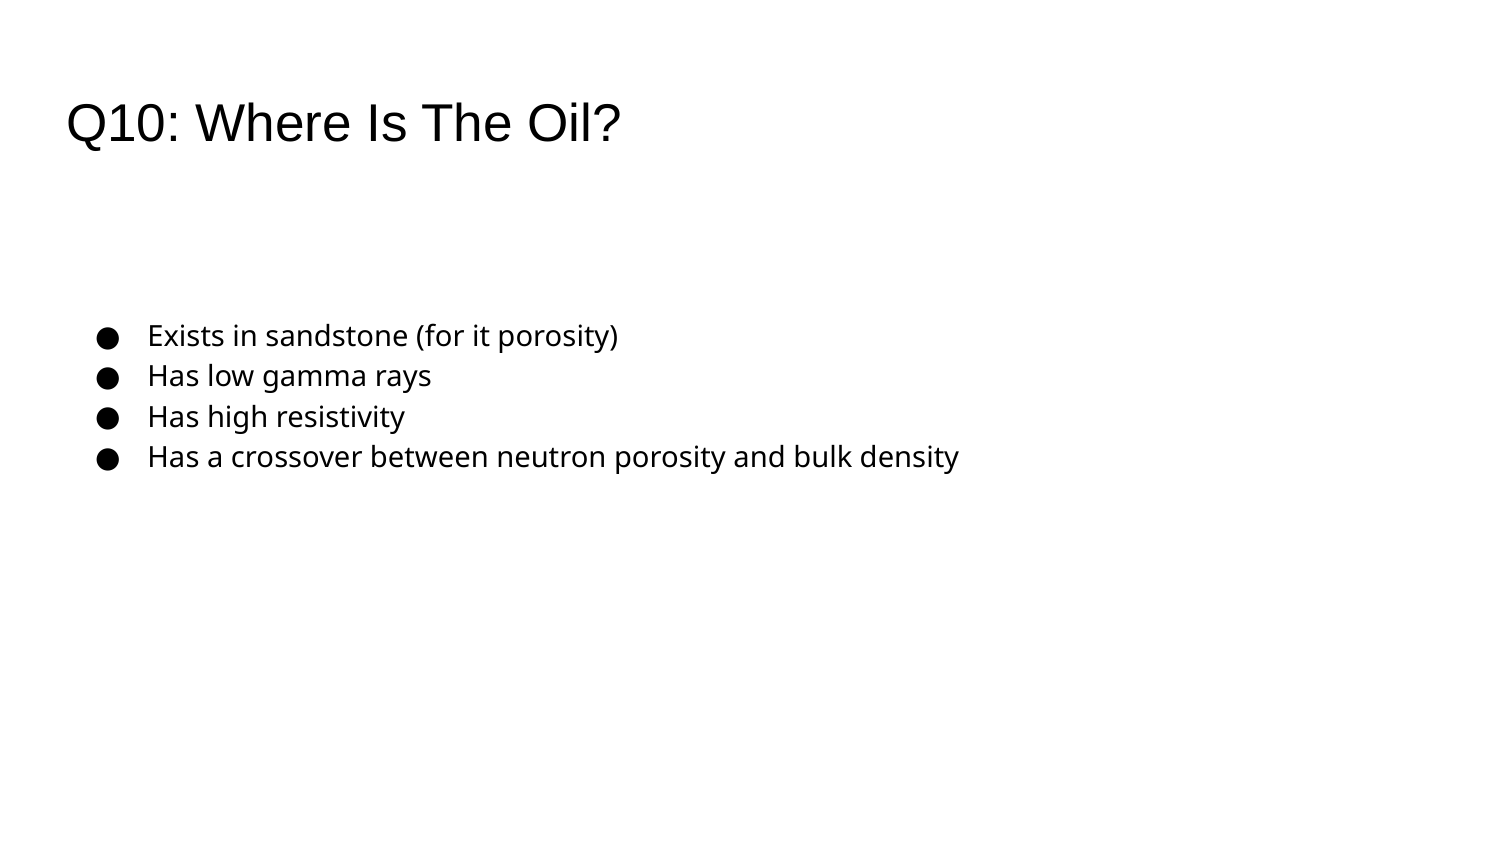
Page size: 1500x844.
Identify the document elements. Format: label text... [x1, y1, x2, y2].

list Exists in sandstone (for it porosity) Has low gamma rays Has high resistivity Has a crossover between neutron porosity and bulk density [57, 297, 1276, 547]
title Q10: Where Is The Oil? [51, 72, 1449, 167]
